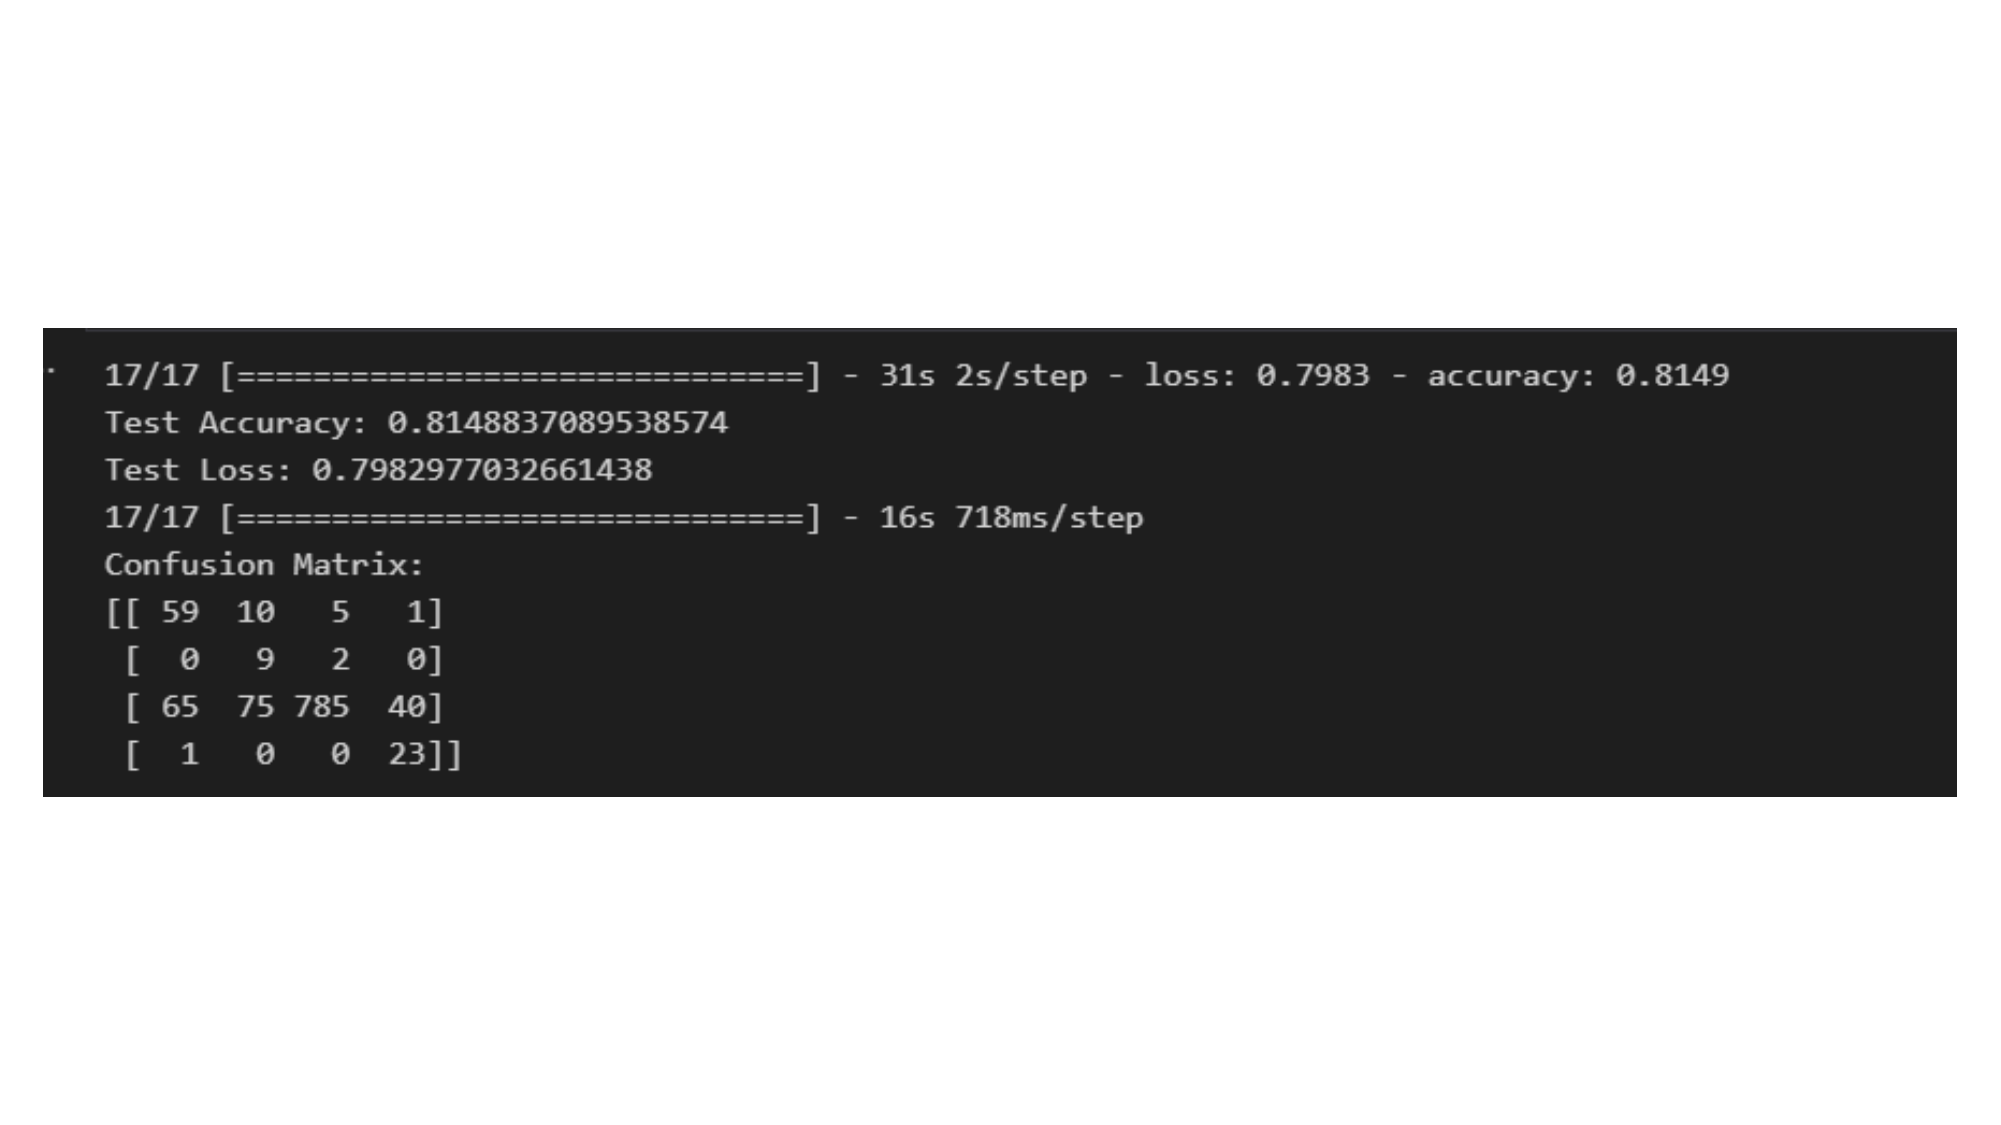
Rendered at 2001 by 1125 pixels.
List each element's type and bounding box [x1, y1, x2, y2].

picture [42, 327, 1958, 798]
